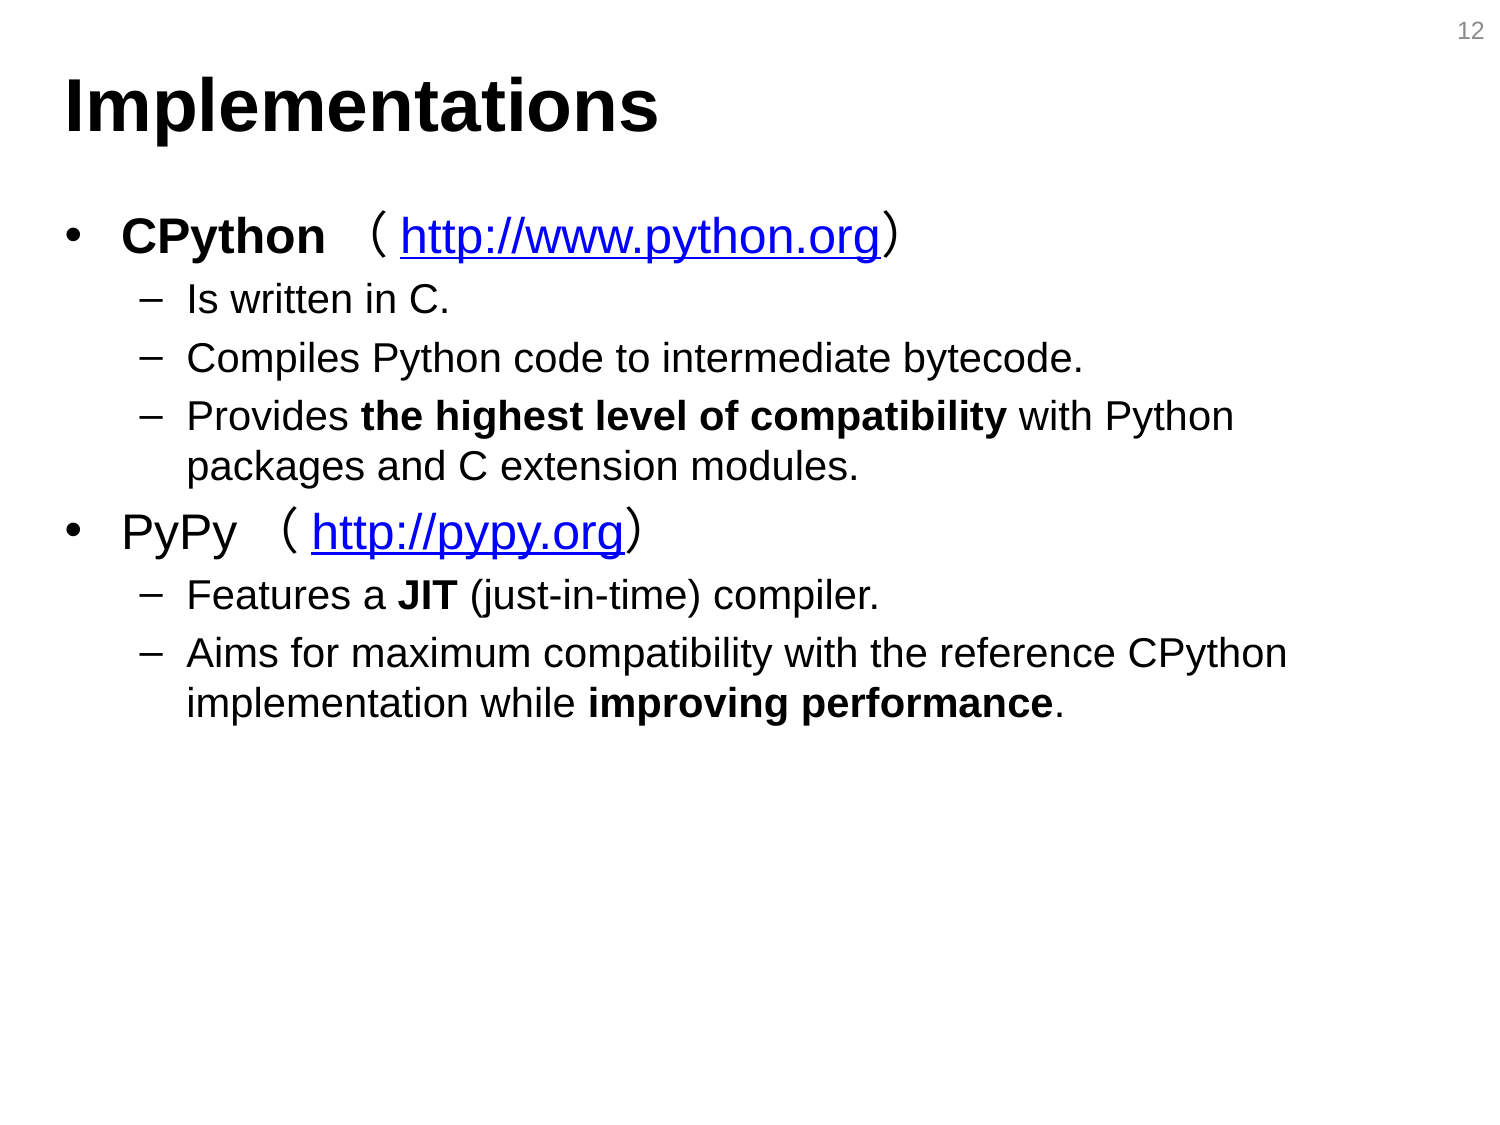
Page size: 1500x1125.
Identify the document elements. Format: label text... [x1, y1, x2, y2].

list CPython（http://www.python.org） Is written in C. Compiles Python code to intermediate bytecode. Provides the highest level of compatibility with Python packages and C extension modules. PyPy（http://pypy.org） Features a JIT (just-in-time) compiler. Aims for maximum compatibility with the reference CPython implementation while improving performance. [49, 196, 1400, 939]
slide_number 12 [1149, 0, 1500, 60]
title Implementations [49, 7, 1400, 195]
